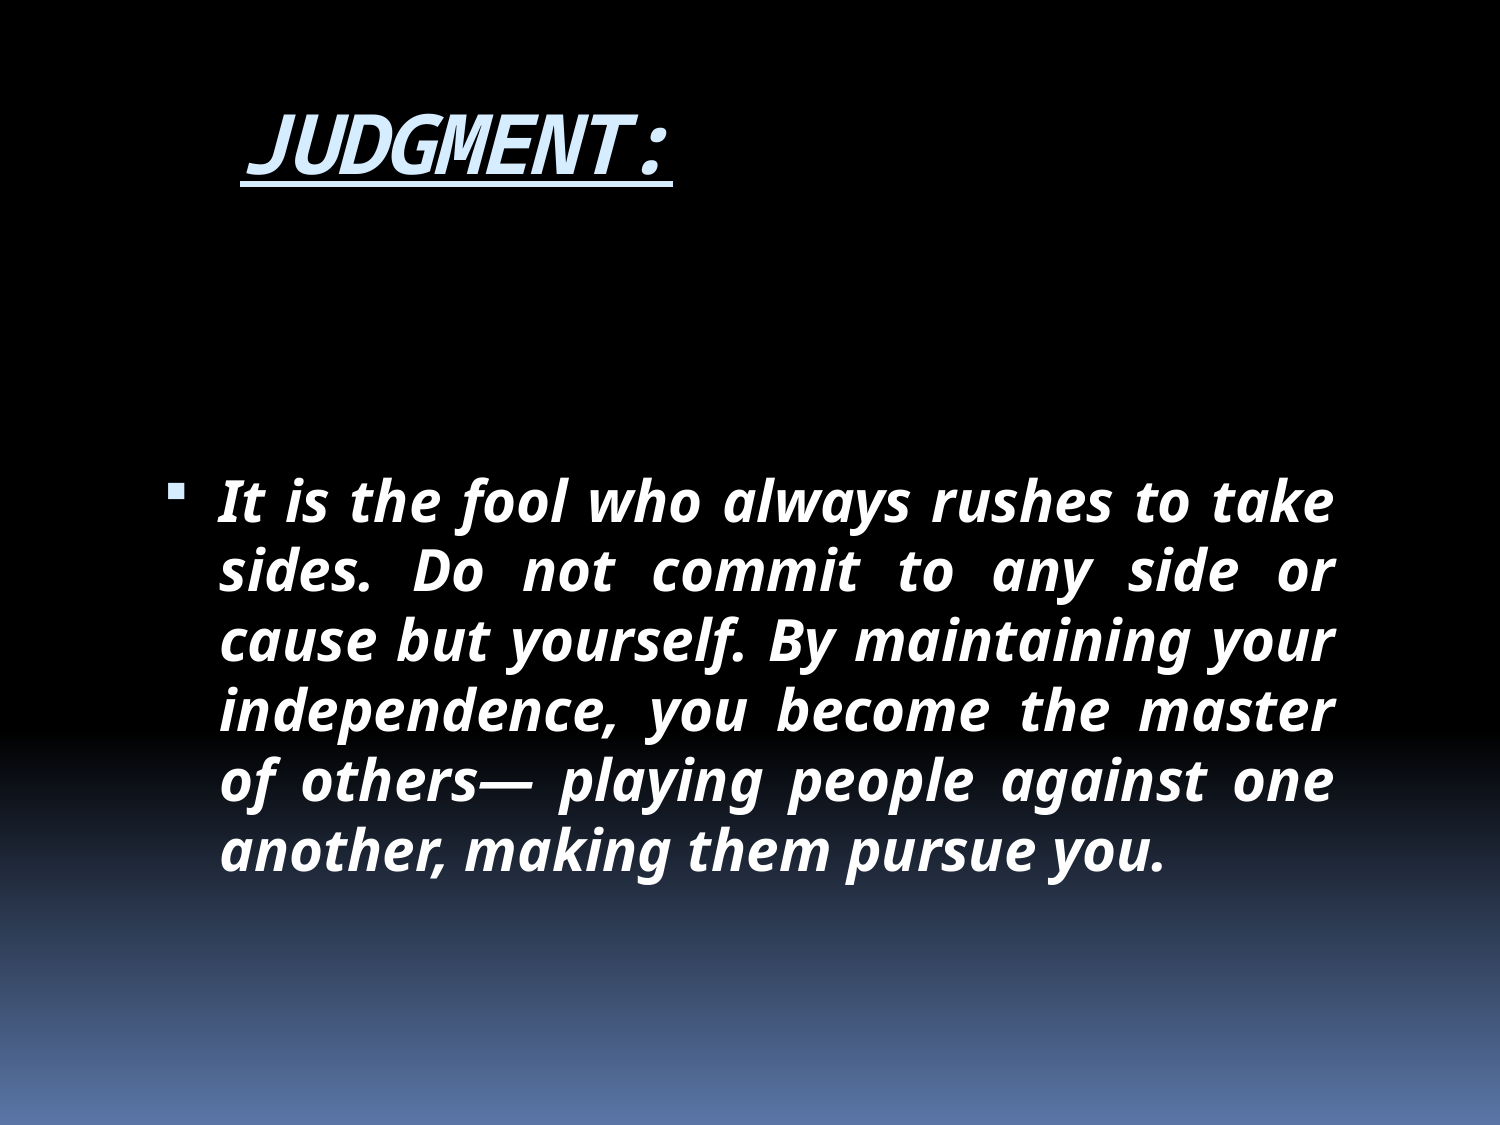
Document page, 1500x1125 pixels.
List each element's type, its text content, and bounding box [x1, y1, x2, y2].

list It is the fool who always rushes to take sides. Do not commit to any side or cause but yourself. By maintaining your independence, you become the master of others— playing people against one another, making them pursue you. [137, 287, 1350, 1043]
title JUDGMENT: [225, 84, 1313, 235]
